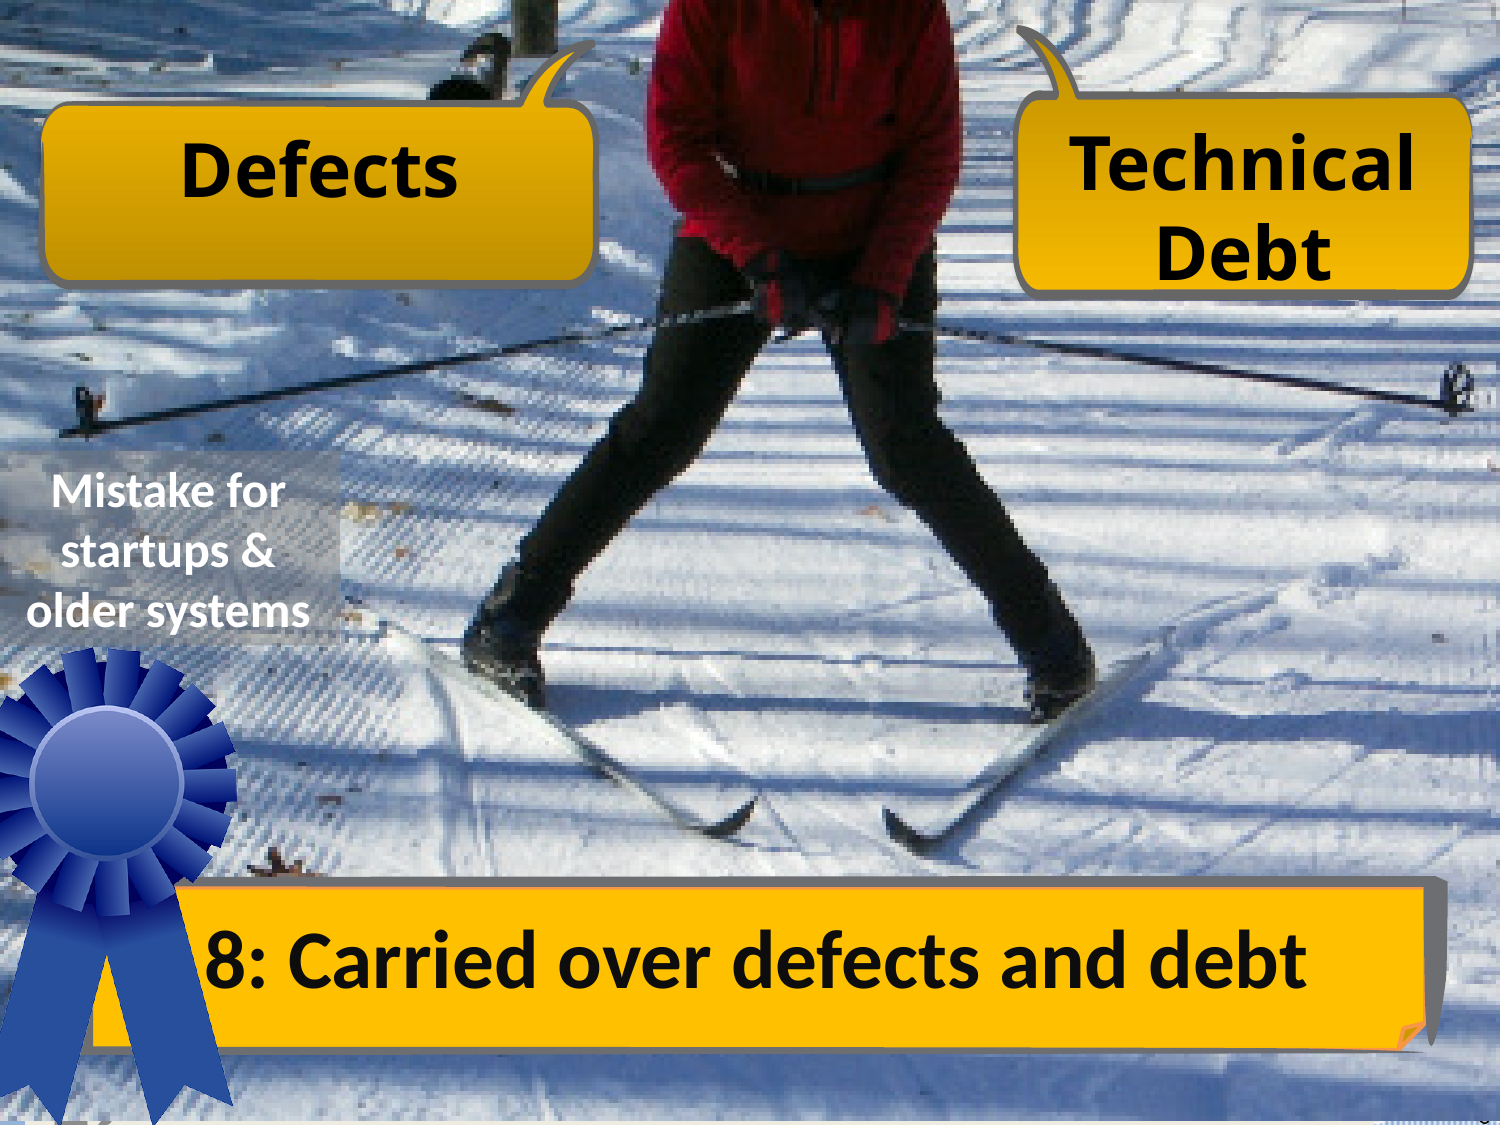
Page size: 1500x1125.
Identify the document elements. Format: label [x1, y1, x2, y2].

text_box [1012, 24, 1476, 301]
picture [0, 0, 1500, 1125]
text_box [37, 39, 601, 290]
